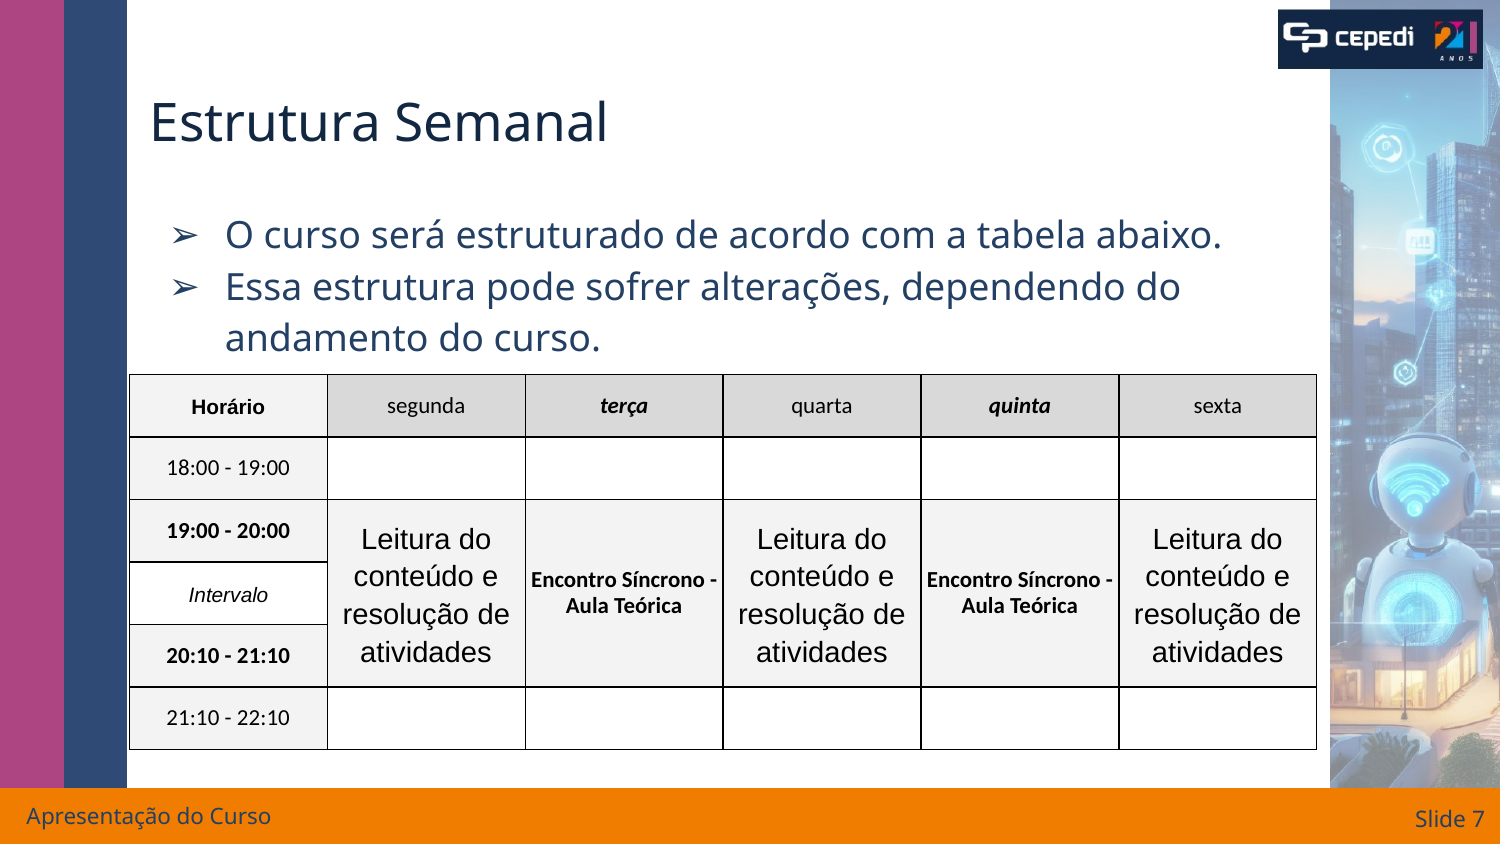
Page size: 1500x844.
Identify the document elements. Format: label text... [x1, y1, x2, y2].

table_cell 20:10 - 21:10 [130, 625, 327, 686]
subtitle Apresentação do Curso [11, 782, 677, 844]
table_cell [526, 688, 722, 749]
table_header terça [526, 375, 722, 436]
title Estrutura Semanal [134, 72, 1339, 167]
table_cell Encontro Síncrono - Aula Teórica [526, 500, 722, 686]
table_cell 19:00 - 20:00 [130, 500, 327, 561]
table_cell Encontro Síncrono - Aula Teórica [922, 500, 1118, 686]
table_cell Leitura do conteúdo e resolução de atividades [1120, 500, 1316, 686]
table_header sexta [1120, 375, 1316, 436]
table_header Horário [130, 375, 327, 436]
table_header segunda [328, 375, 525, 436]
table_cell [1120, 688, 1316, 749]
table_header quinta [922, 375, 1118, 436]
table_cell [328, 688, 525, 749]
table_cell [724, 438, 920, 499]
table_cell [922, 438, 1118, 499]
slide_number Slide ‹#› [1277, 789, 1500, 844]
table_cell [526, 438, 722, 499]
table_cell Intervalo [130, 563, 327, 624]
picture [0, 0, 1500, 844]
table_cell Leitura do conteúdo e resolução de atividades [724, 500, 920, 686]
table_cell [328, 438, 525, 499]
table_cell [724, 688, 920, 749]
table_cell Leitura do conteúdo e resolução de atividades [328, 500, 525, 686]
list O curso será estruturado de acordo com a tabela abaixo. Essa estrutura pode sofrer alterações, dependendo do andamento do curso. [134, 189, 1339, 750]
table_cell [1120, 438, 1316, 499]
table_cell 18:00 - 19:00 [130, 438, 327, 499]
table_header quarta [724, 375, 920, 436]
table_cell 21:10 - 22:10 [130, 688, 327, 749]
table_cell [922, 688, 1118, 749]
